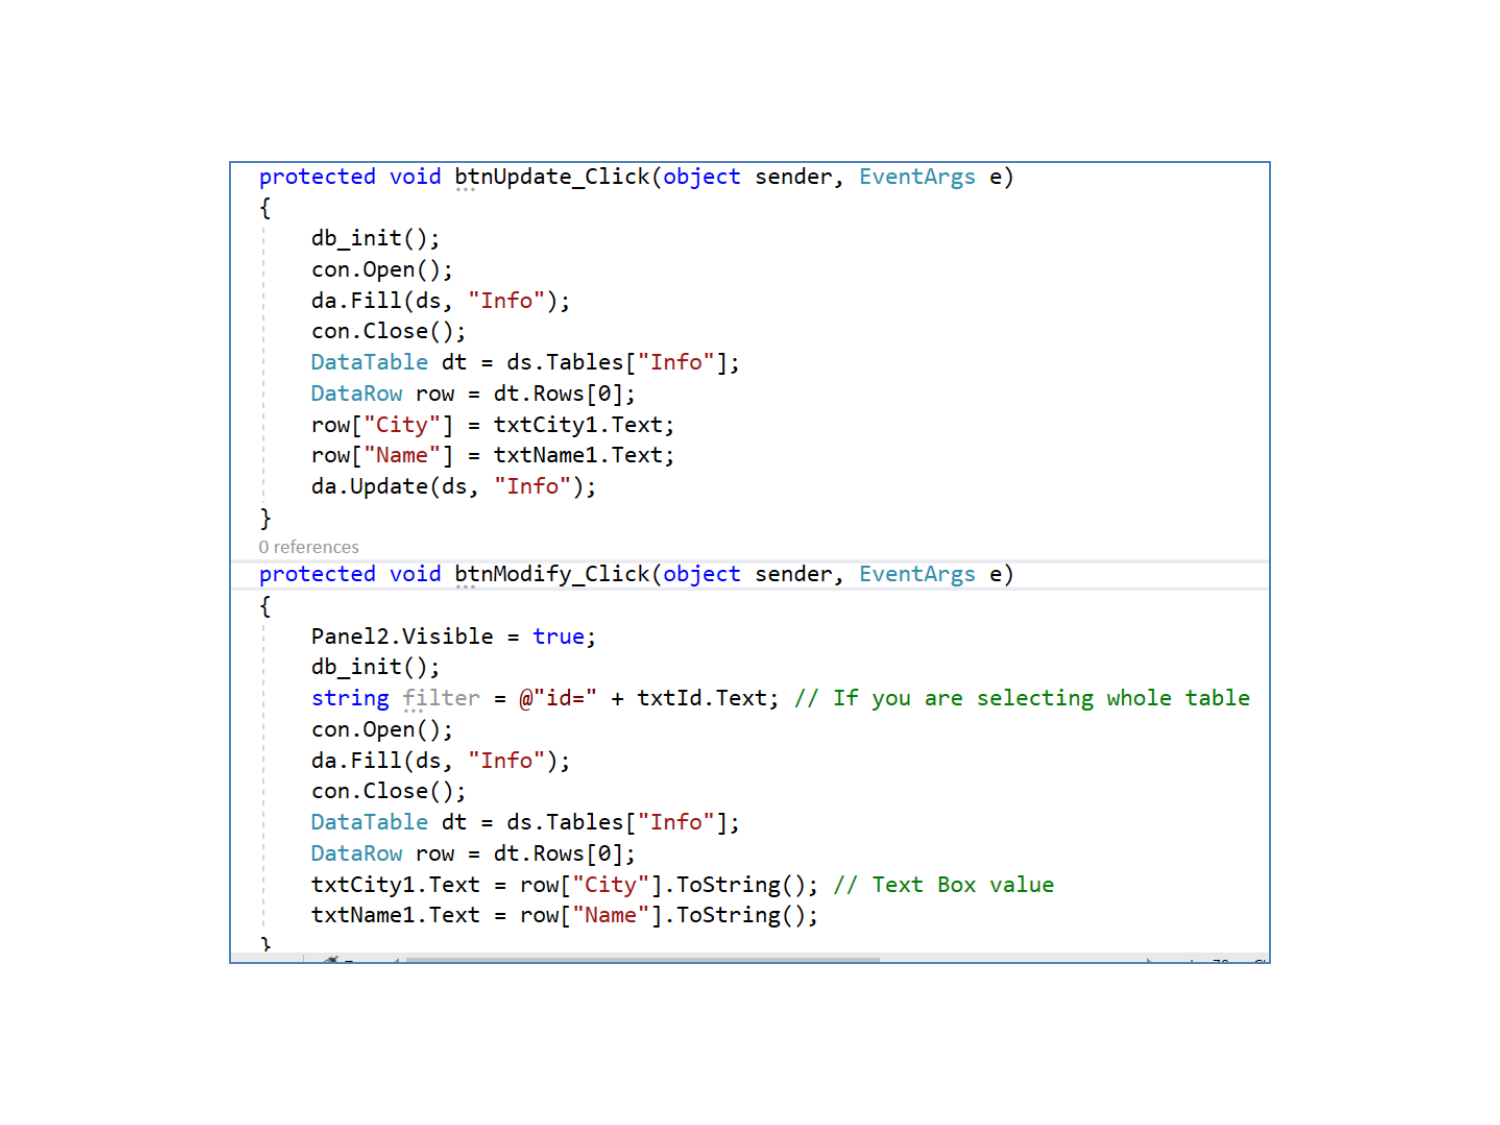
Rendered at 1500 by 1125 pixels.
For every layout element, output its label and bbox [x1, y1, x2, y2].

picture [230, 162, 1270, 963]
